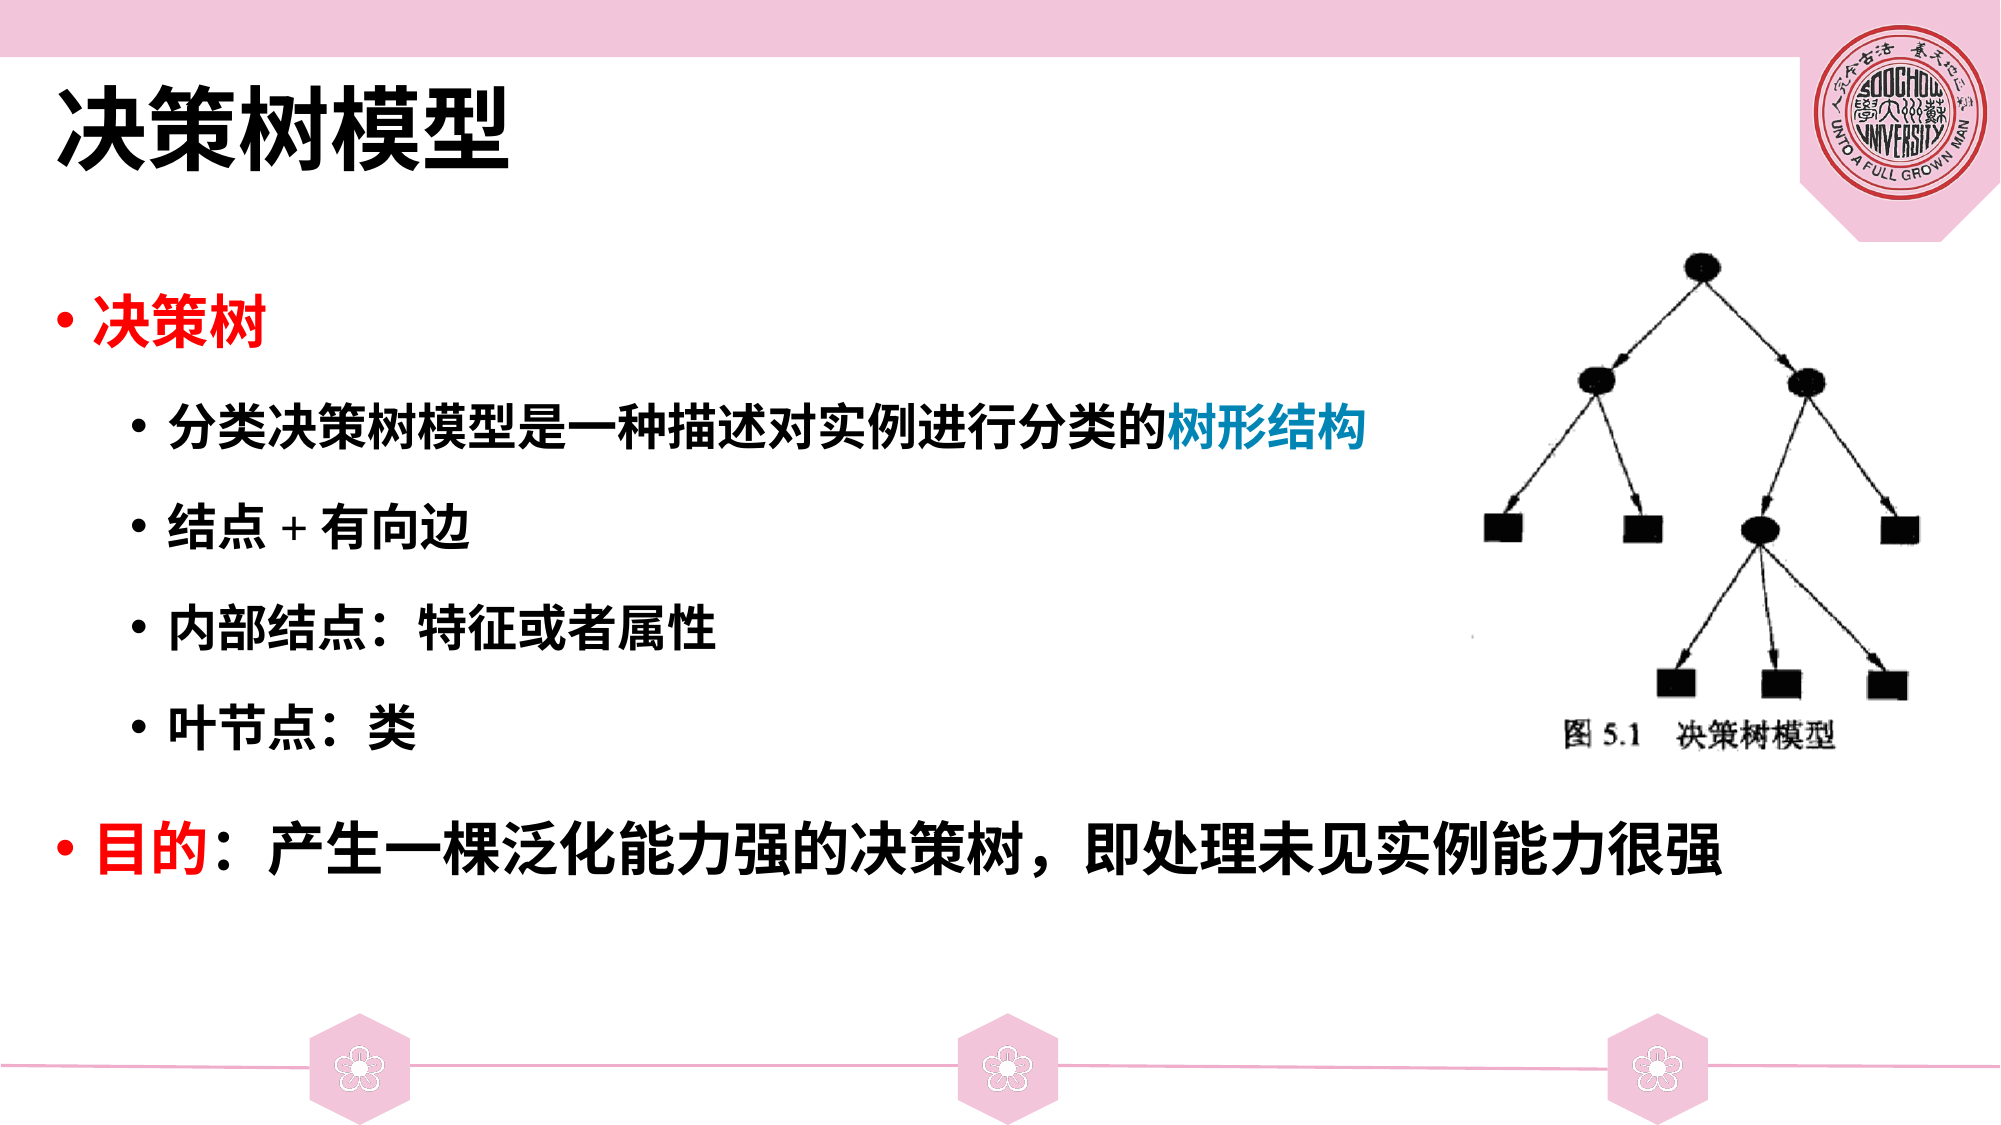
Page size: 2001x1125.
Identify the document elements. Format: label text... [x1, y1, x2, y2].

picture [1465, 242, 1960, 768]
picture [979, 1043, 1035, 1093]
picture [1811, 23, 1989, 202]
picture [1629, 1043, 1685, 1093]
picture [331, 1043, 387, 1093]
list 决策树 分类决策树模型是一种描述对实例进行分类的树形结构 结点+有向边 内部结点：特征或者属性 叶节点：类 目的：产生一棵泛化能力强的决策树，即处理未见实例能力很强 [40, 242, 1954, 1028]
title 决策树模型 [40, 25, 1766, 242]
